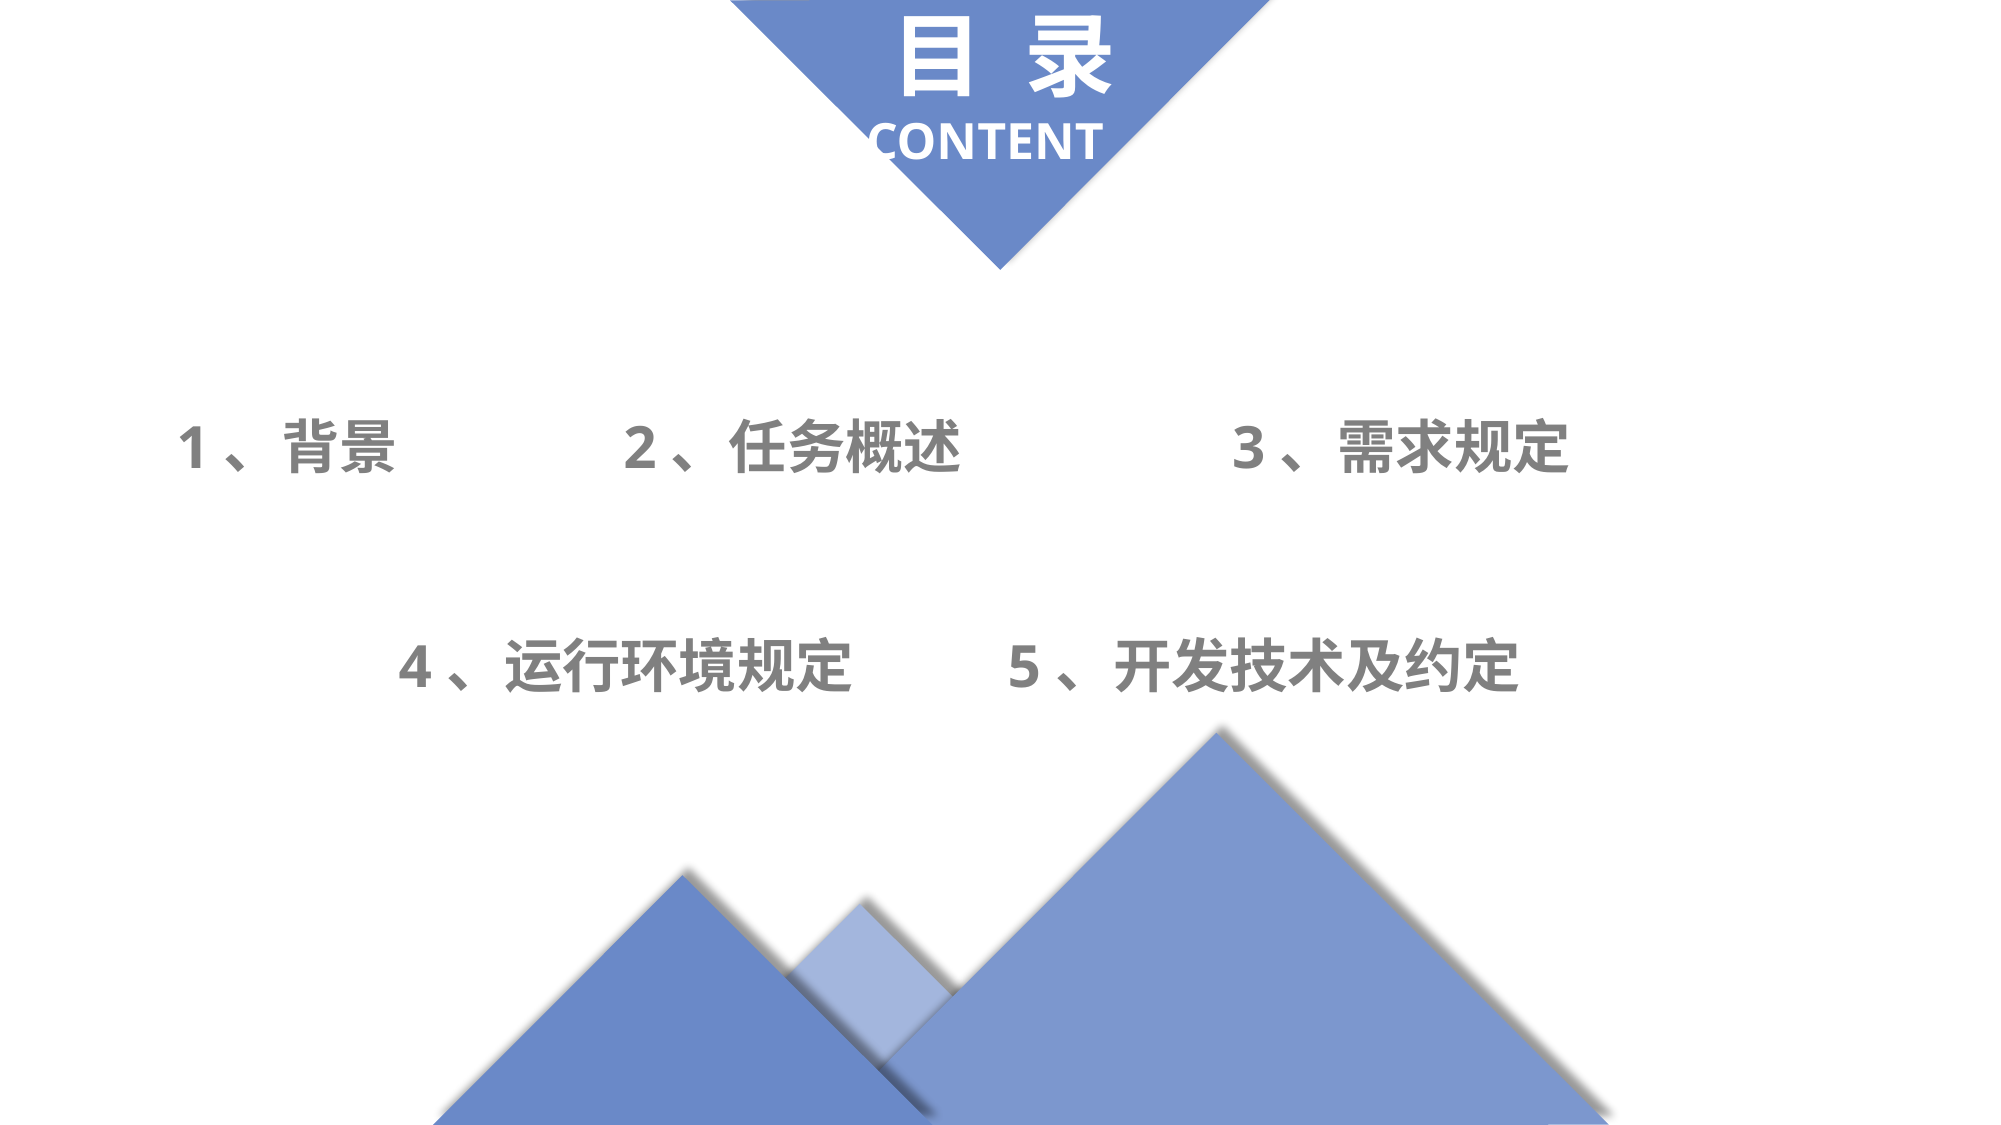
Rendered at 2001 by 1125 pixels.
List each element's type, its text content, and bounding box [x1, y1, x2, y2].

text_box 3、需求规定 [1217, 298, 1586, 488]
text_box 1、背景 [161, 298, 414, 488]
text_box 目 录 [876, 0, 1132, 116]
text_box [431, 873, 935, 1125]
text_box [728, 0, 876, 124]
text_box CONTENT [851, 102, 1119, 178]
text_box [797, 901, 949, 1052]
text_box [1119, 0, 1272, 154]
text_box 5、开发技术及约定 [992, 516, 1536, 707]
text_box 4、运行环境规定 [383, 516, 869, 707]
text_box [890, 730, 1611, 1125]
text_box [905, 178, 1095, 272]
text_box 2、任务概述 [608, 298, 977, 488]
